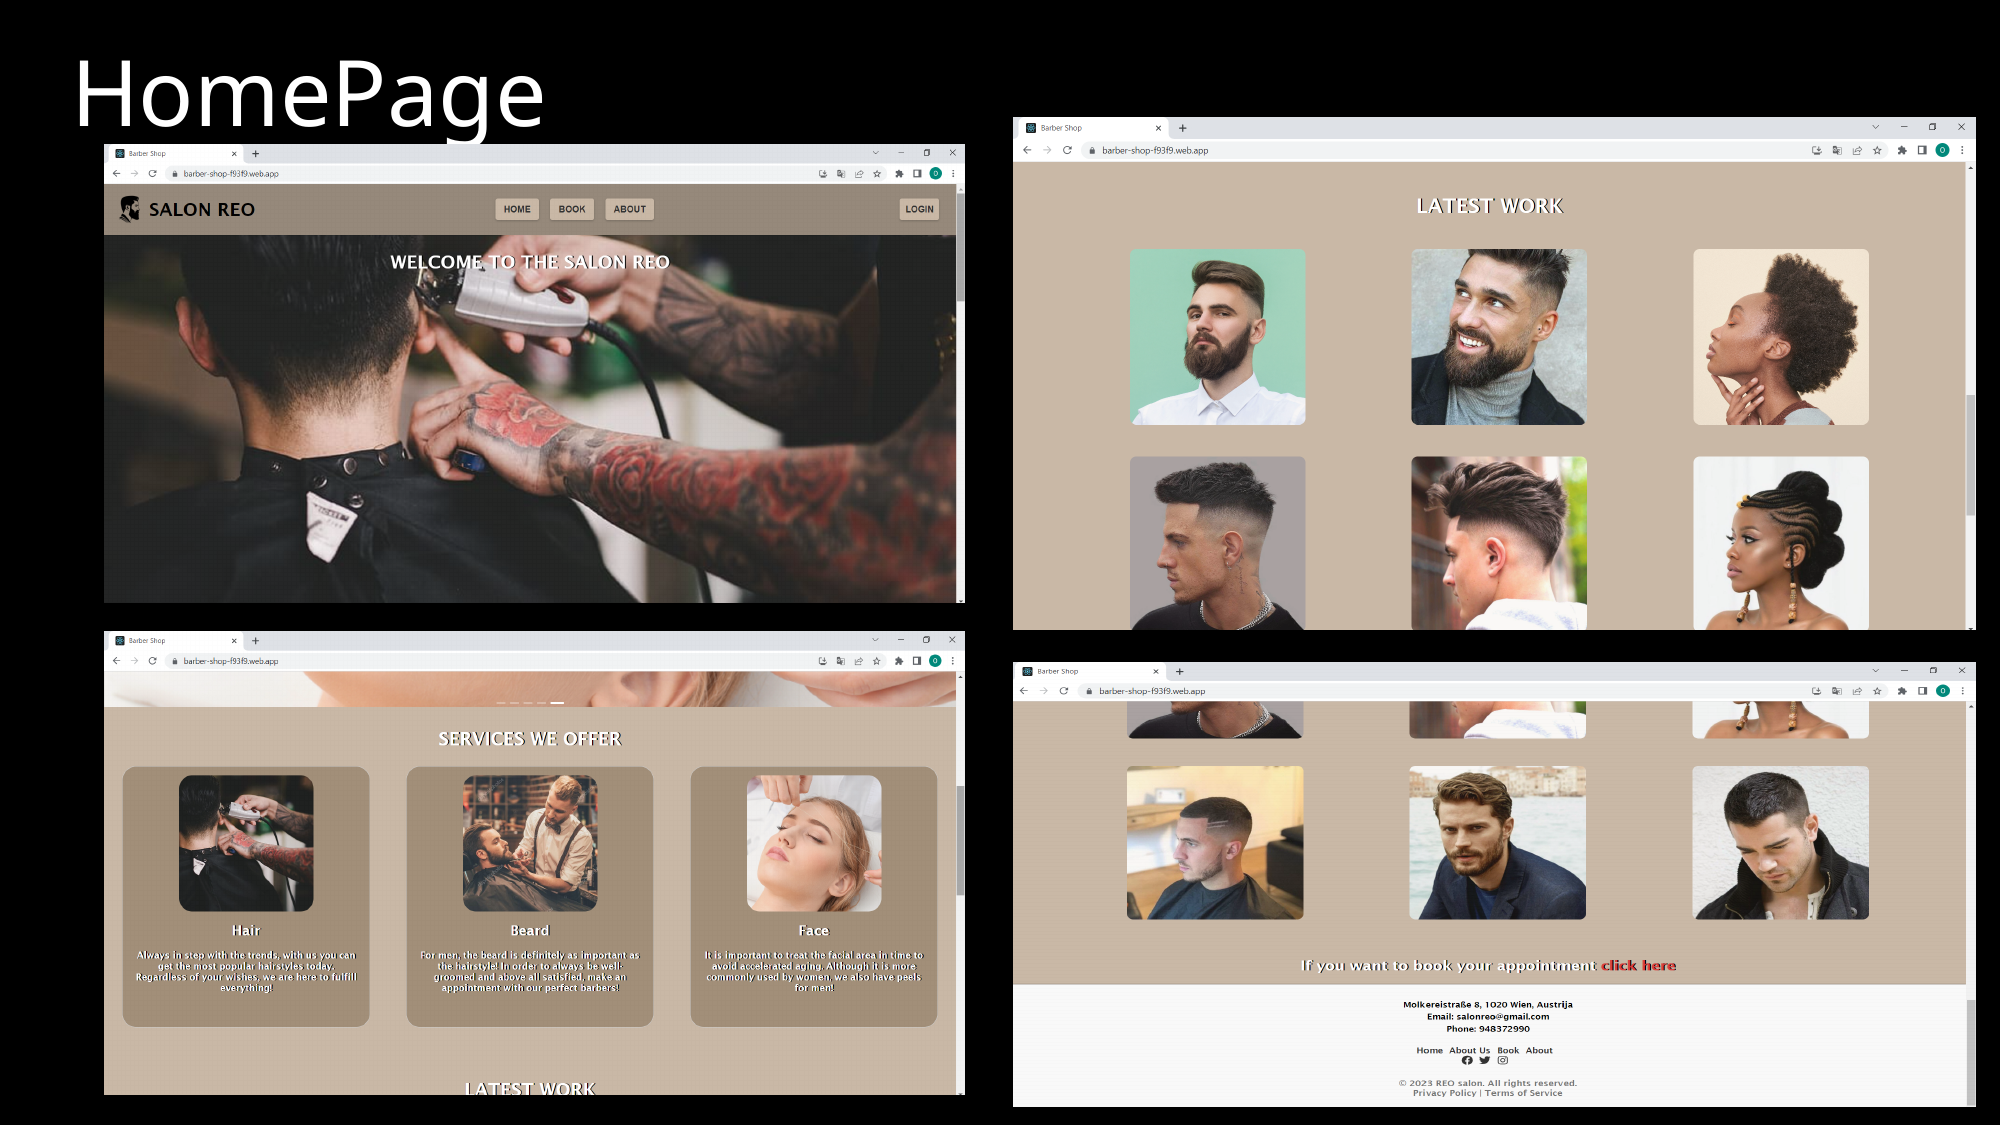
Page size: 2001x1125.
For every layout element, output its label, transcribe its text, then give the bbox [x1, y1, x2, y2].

picture [1013, 662, 1976, 1108]
title HomePage [56, 39, 1625, 161]
picture [104, 144, 965, 603]
picture [1013, 117, 1976, 630]
picture [104, 631, 965, 1095]
